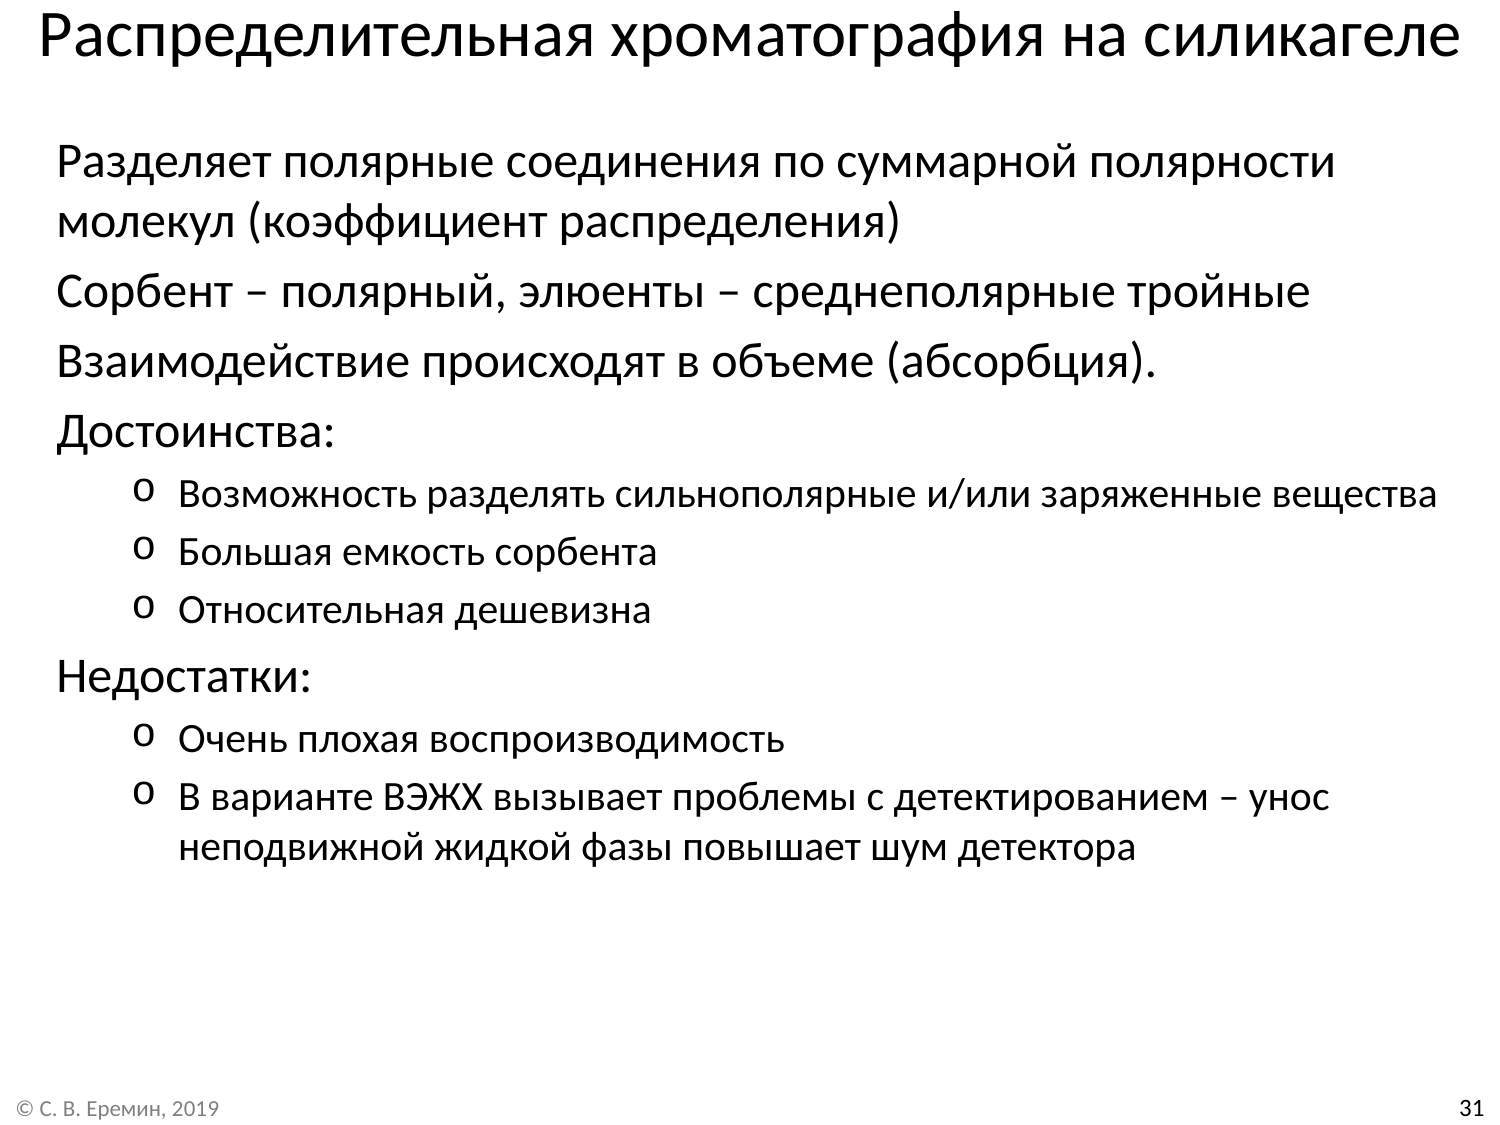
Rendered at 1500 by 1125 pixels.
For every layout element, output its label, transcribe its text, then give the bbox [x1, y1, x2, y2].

title Распределительная хроматография на силикагеле [1, 0, 1500, 61]
list Разделяет полярные соединения по суммарной полярности молекул (коэффициент распределения) Сорбент – полярный, элюенты – среднеполярные тройные Взаимодействие происходят в объеме (абсорбция). Достоинства: Возможность разделять сильнополярные и/или заряженные вещества Большая емкость сорбента Относительная дешевизна Недостатки: Очень плохая воспроизводимость В варианте ВЭЖХ вызывает проблемы с детектированием – унос неподвижной жидкой фазы повышает шум детектора [41, 119, 1474, 1065]
slide_number 31 [1429, 1086, 1500, 1125]
